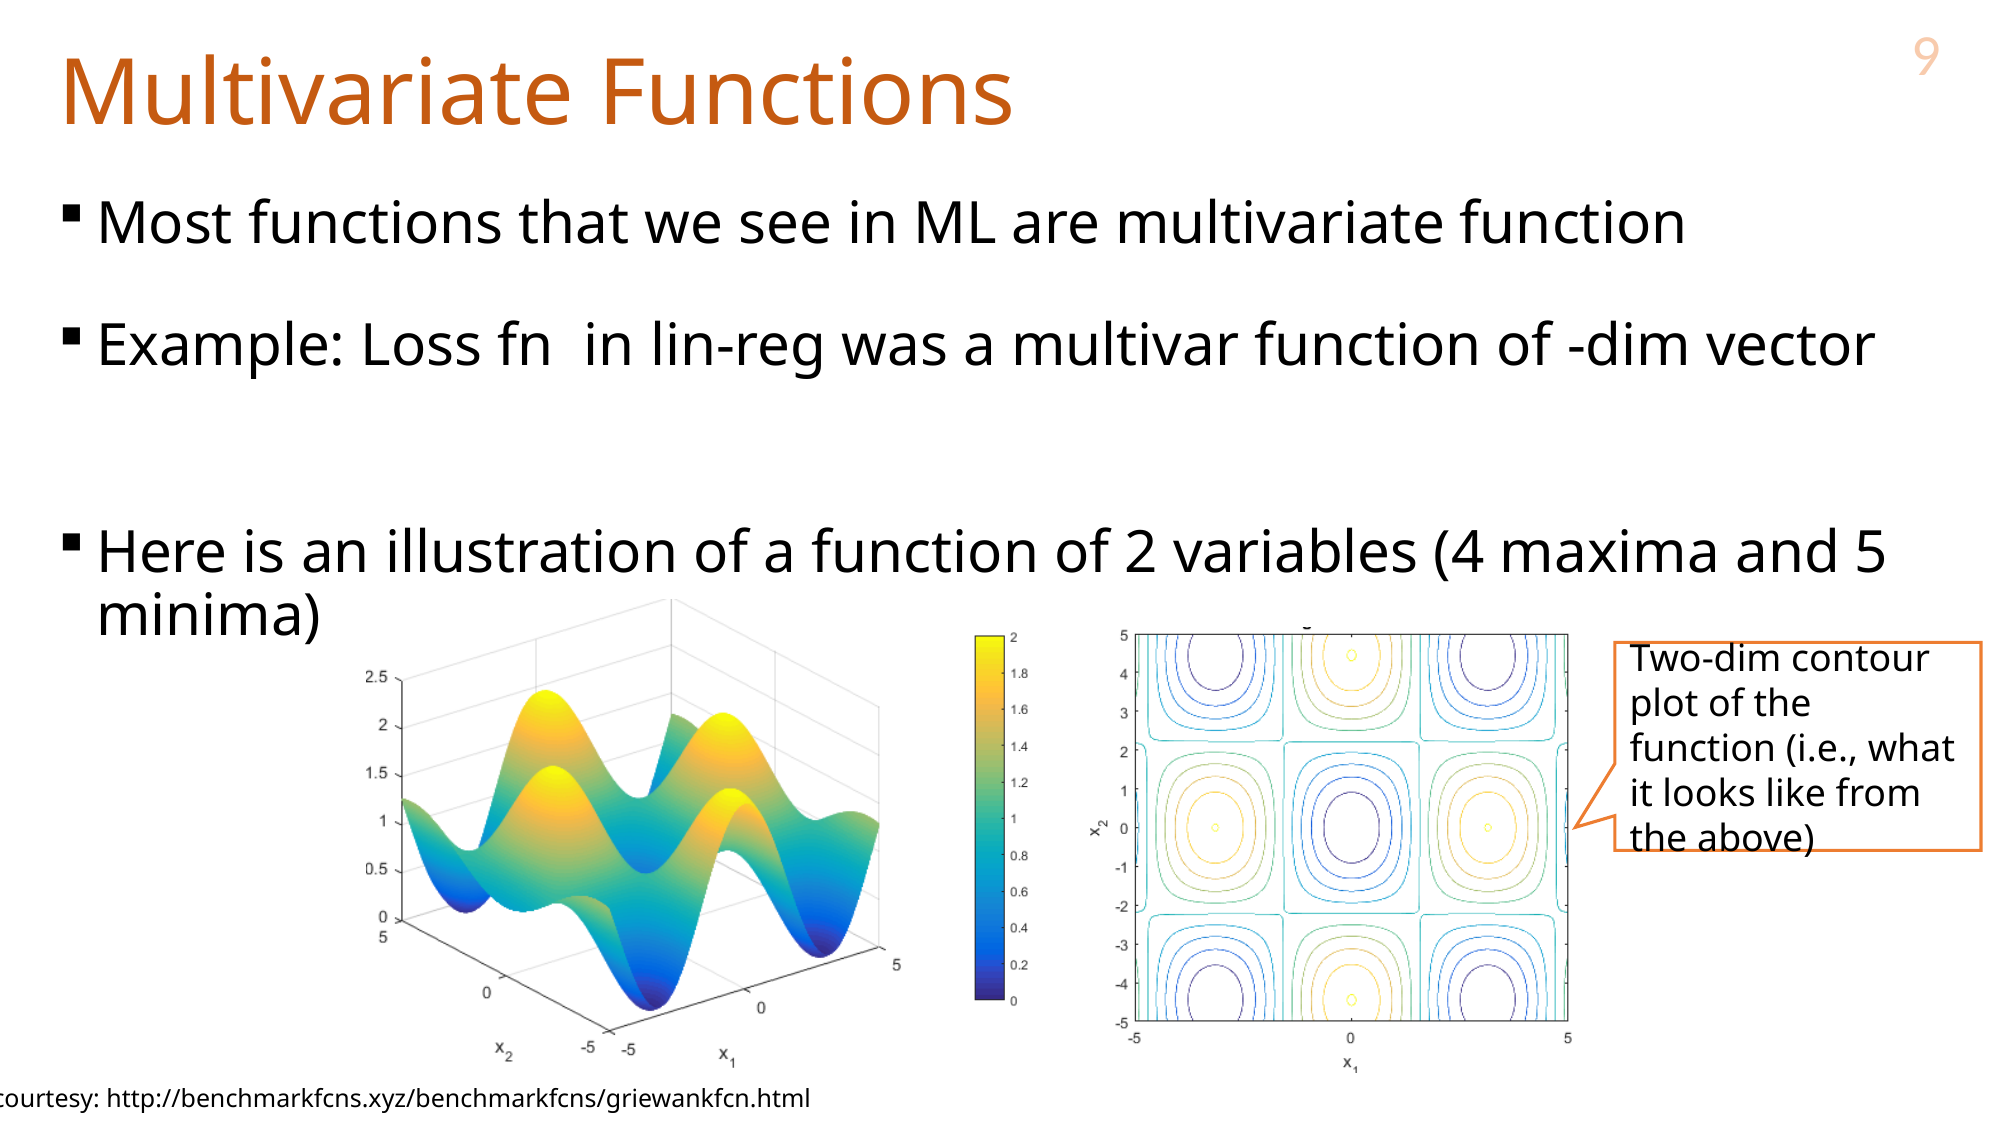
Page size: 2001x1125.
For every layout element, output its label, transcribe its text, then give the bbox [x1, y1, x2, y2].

text_box Two-dim contour plot of the function (i.e., what it looks like from the above) [1580, 641, 1983, 852]
picture [1088, 627, 1581, 1073]
slide_number 9 [1857, 22, 1957, 83]
picture [965, 627, 1035, 1013]
picture [366, 599, 920, 1073]
text_box Plot courtesy: http://benchmarkfcns.xyz/benchmarkfcns/griewankfcn.html [0, 1075, 828, 1120]
title Multivariate Functions [43, 27, 1970, 163]
